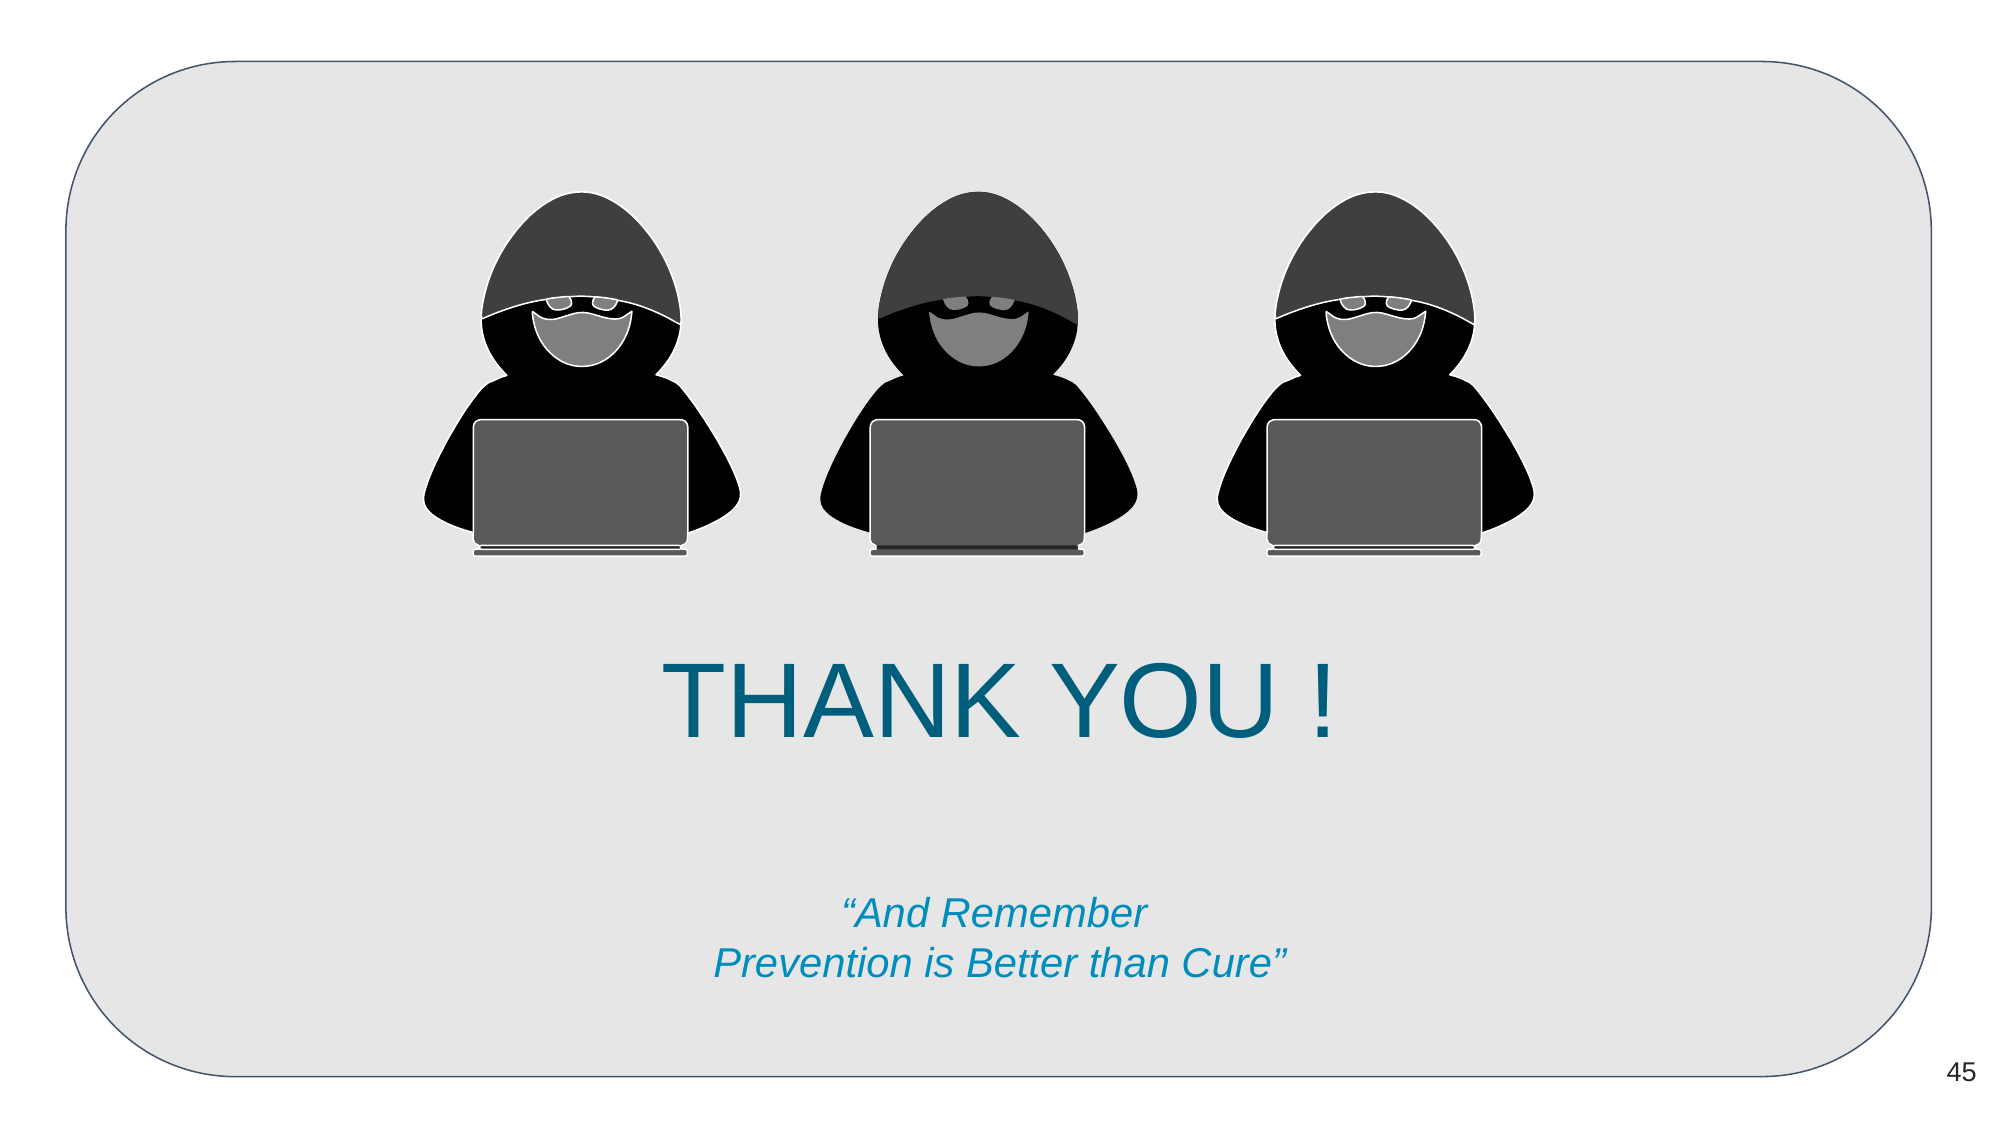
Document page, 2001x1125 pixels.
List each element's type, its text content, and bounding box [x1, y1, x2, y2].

slide_number ‹#› [1871, 1038, 1992, 1125]
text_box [423, 191, 741, 557]
text_box [65, 61, 1932, 1077]
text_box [820, 191, 1138, 557]
text_box THANK YOU ! “And Remember Prevention is Better than Cure” [223, 616, 1777, 1001]
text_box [1216, 191, 1535, 557]
